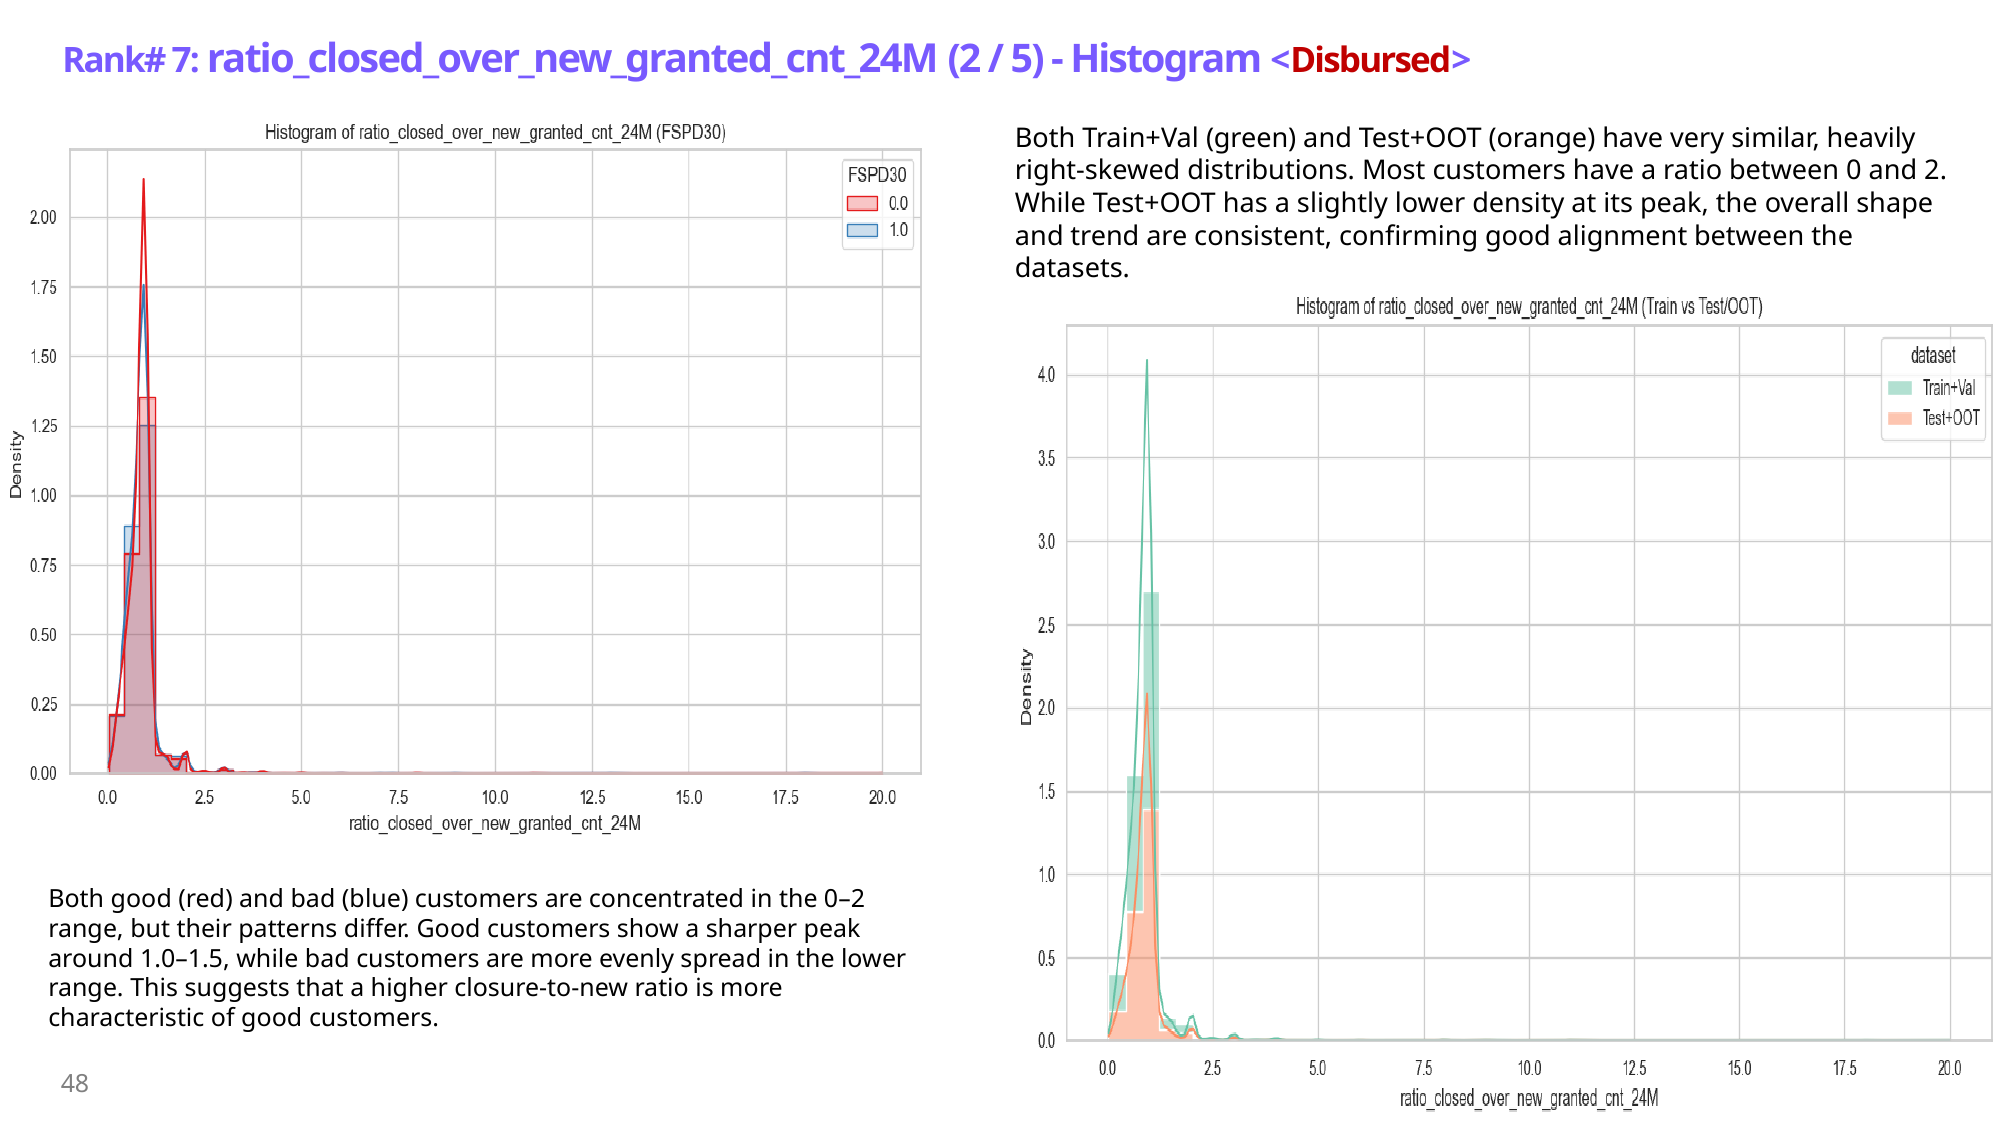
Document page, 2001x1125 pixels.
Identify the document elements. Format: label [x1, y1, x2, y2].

text_box [999, 112, 1976, 291]
picture [0, 112, 930, 847]
text_box [33, 874, 953, 1040]
picture [1012, 283, 2000, 1125]
text_box [45, 1054, 496, 1115]
title [47, 0, 2000, 89]
